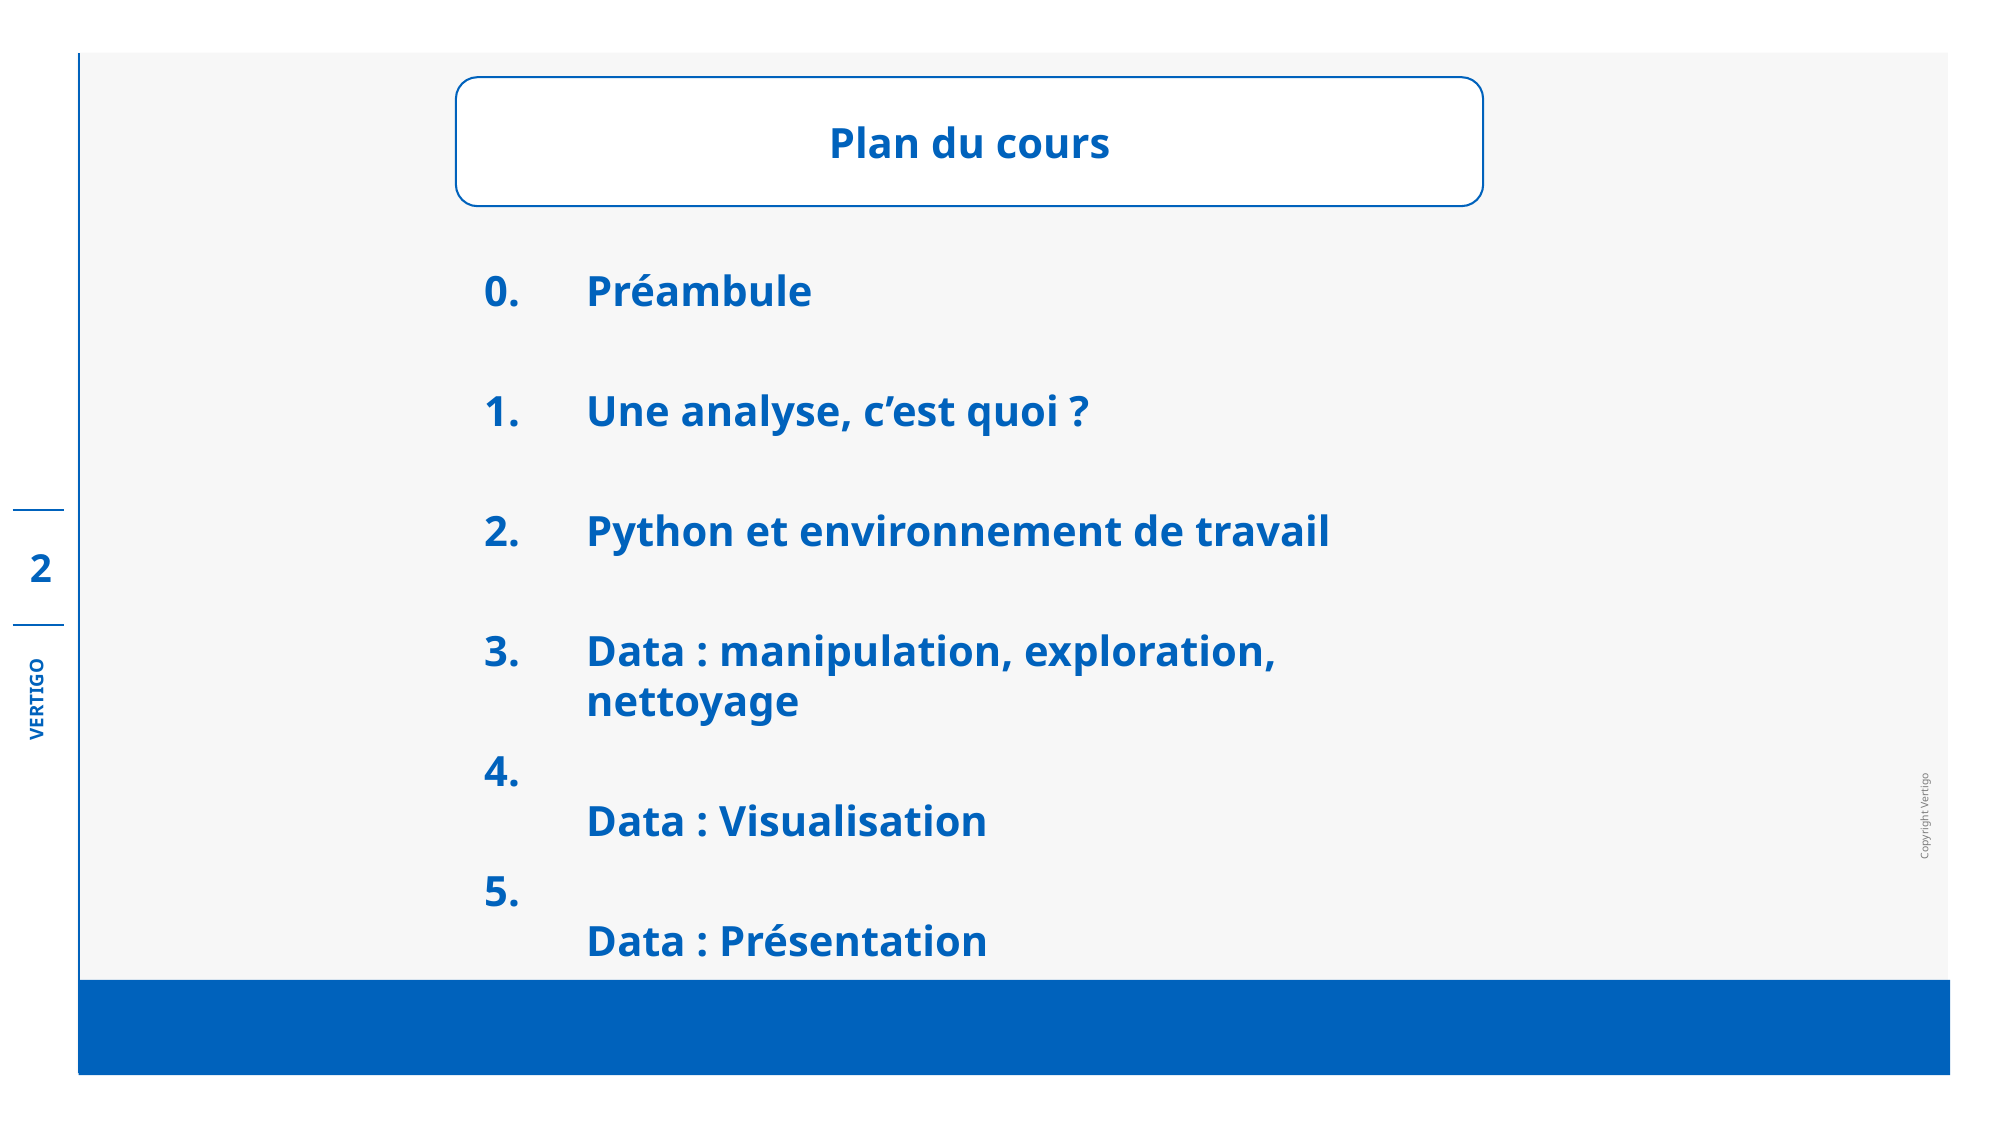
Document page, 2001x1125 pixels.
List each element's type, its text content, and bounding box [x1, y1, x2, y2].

text_box Préambule Une analyse, c’est quoi ? Python et environnement de travail Data : manipulation, exploration, nettoyage Data : Visualisation Data : Présentation [571, 257, 1487, 972]
text_box Plan du cours [454, 76, 1485, 208]
text_box 0. 1. 2. 3. 4. 5. [455, 257, 549, 922]
